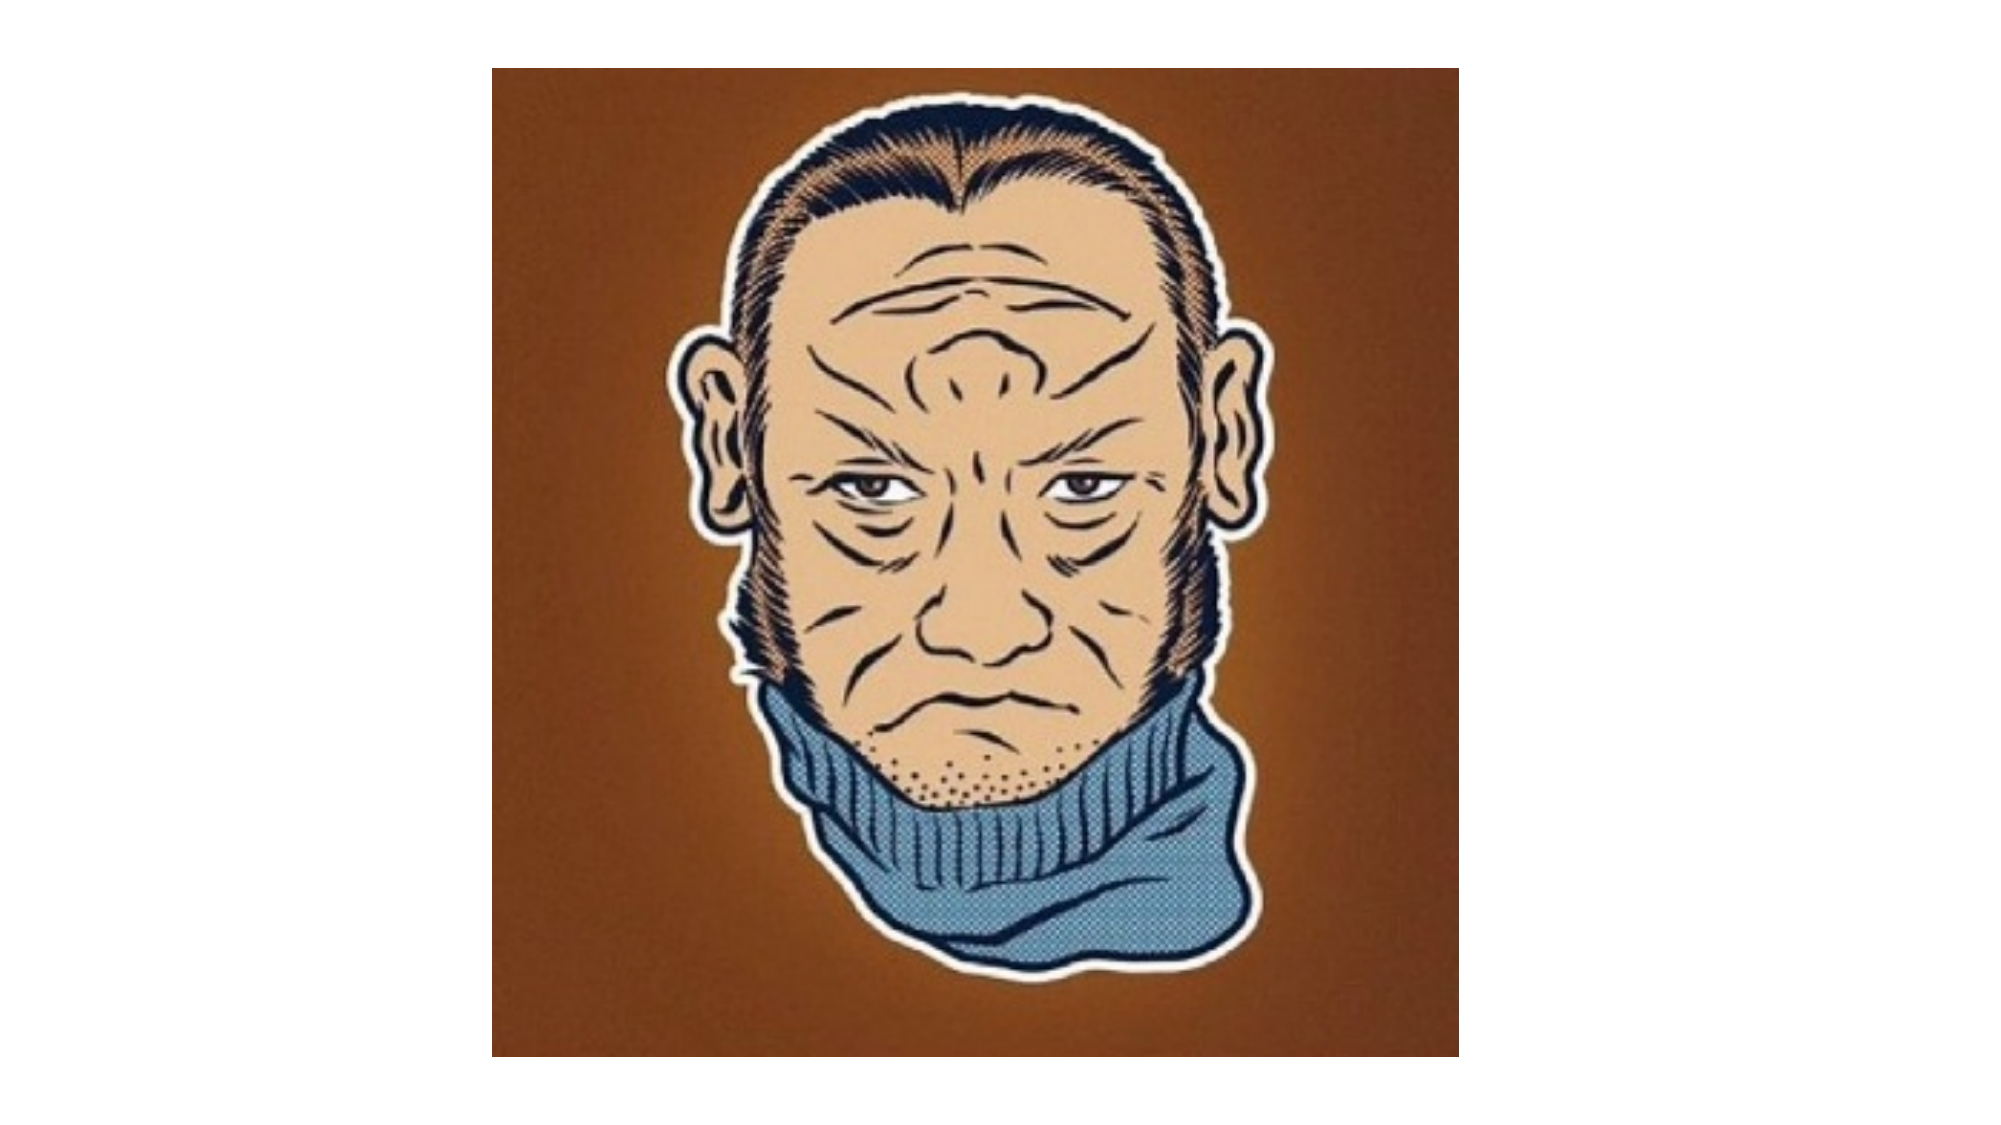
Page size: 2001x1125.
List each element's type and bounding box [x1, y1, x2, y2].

picture [492, 68, 1459, 1057]
